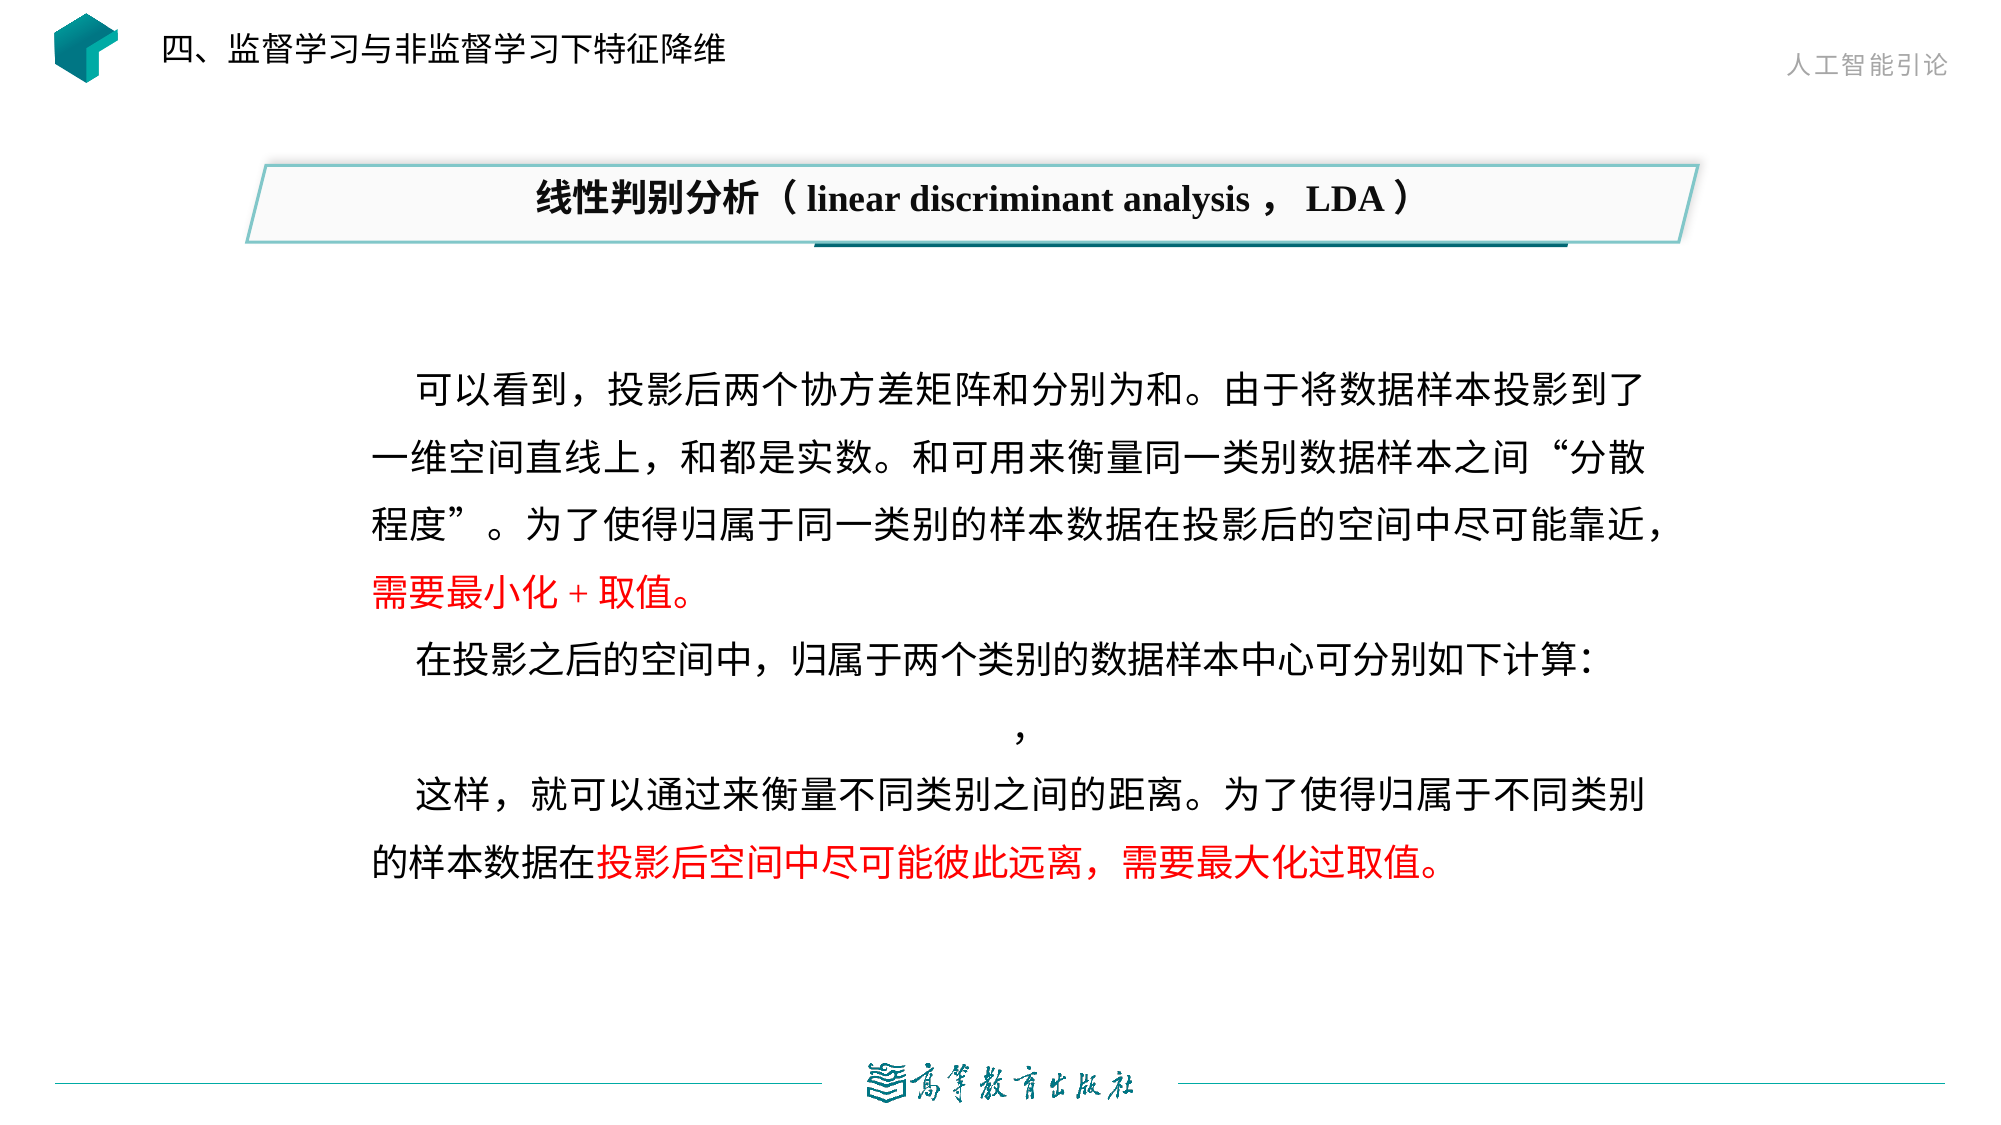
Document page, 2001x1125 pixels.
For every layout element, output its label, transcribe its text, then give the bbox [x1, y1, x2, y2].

picture [867, 1063, 1133, 1103]
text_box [246, 165, 1698, 248]
text_box 四、监督学习与非监督学习下特征降维 [146, 21, 742, 76]
